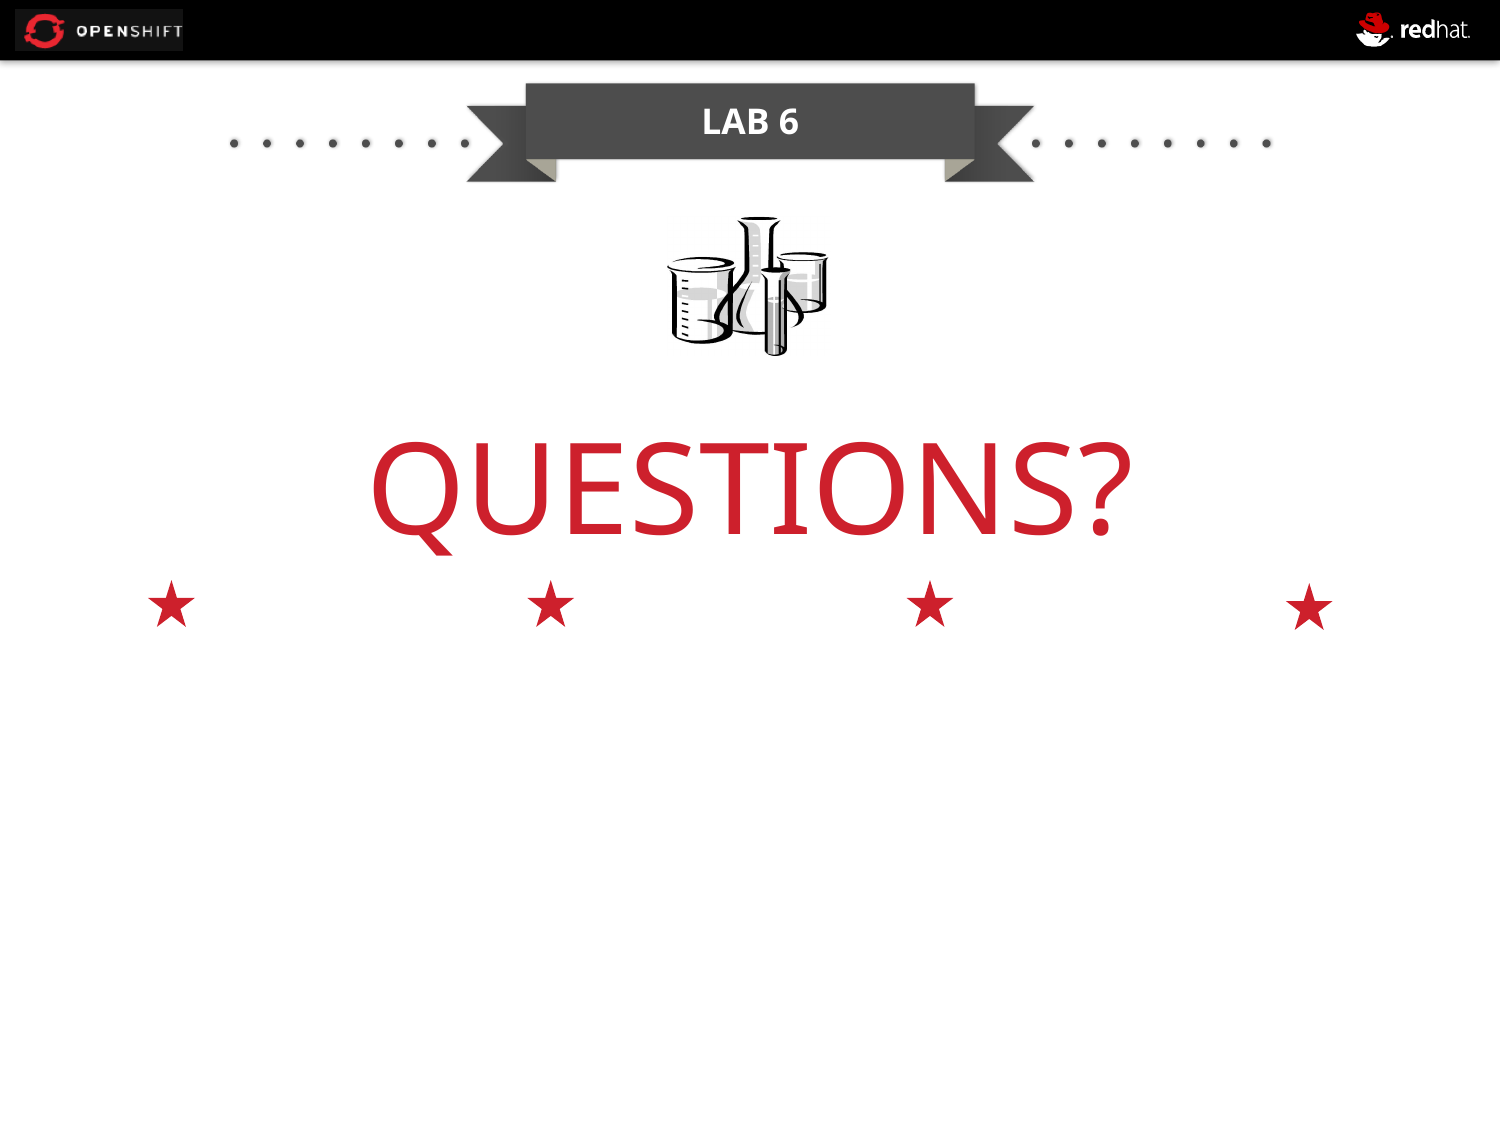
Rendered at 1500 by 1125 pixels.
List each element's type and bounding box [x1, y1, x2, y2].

picture [666, 215, 831, 356]
picture [116, 80, 1383, 189]
text_box [0, 399, 1500, 631]
picture [15, 9, 183, 51]
picture [1355, 8, 1470, 47]
